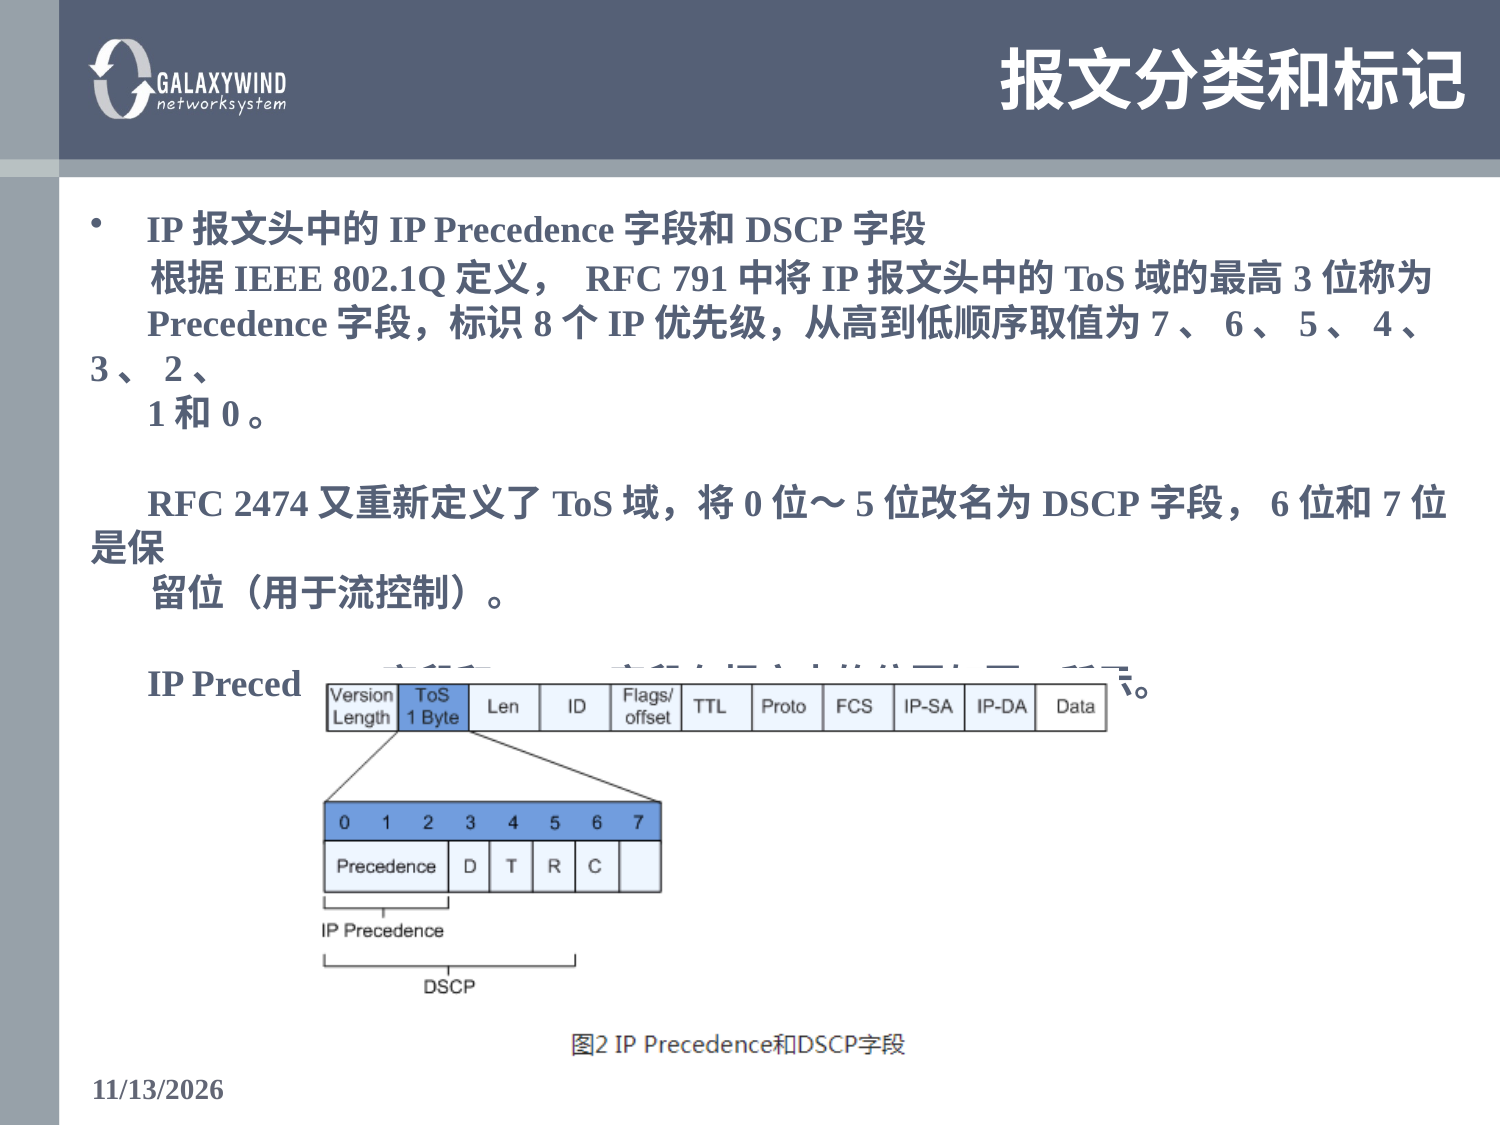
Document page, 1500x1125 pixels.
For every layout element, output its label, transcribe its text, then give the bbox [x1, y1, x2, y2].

picture [88, 37, 289, 120]
text_box IP报文头中的IP Precedence字段和DSCP字段 根据IEEE 802.1Q定义， RFC 791中将IP报文头中的ToS域的最高3位称为 Precedence字段，标识8个IP优先级，从高到低顺序取值为7、6、5、4、3、2、 1和0。 RFC 2474又重新定义了ToS域，将0位～5位改名为DSCP字段，6位和7位是保 留位（用于流控制）。 IP Precedence字段和DSCP字段在报文中的位置如图2所示。 [75, 174, 1463, 1088]
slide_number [76, 1088, 314, 1107]
title 报文分类和标记 [324, 18, 1483, 138]
picture [300, 668, 1119, 1076]
